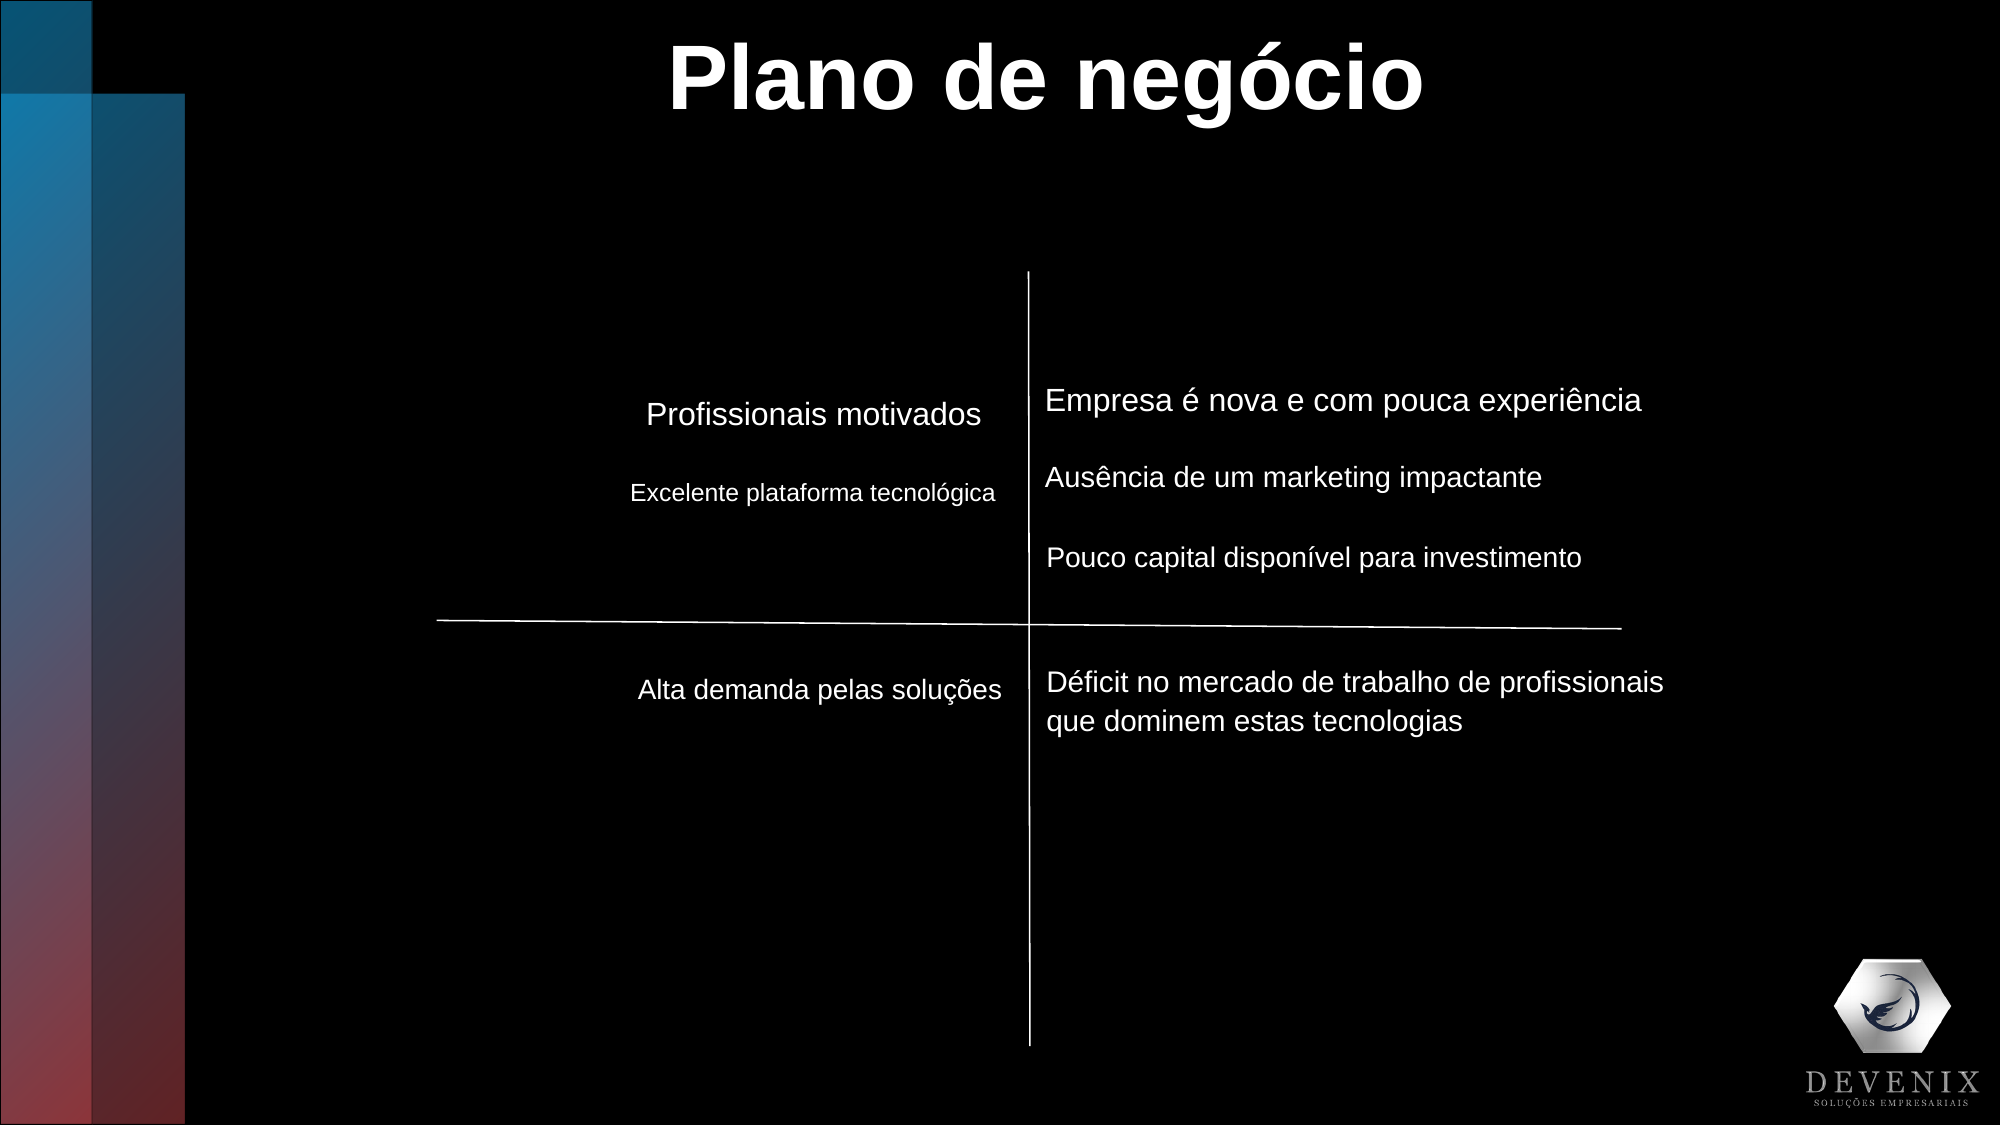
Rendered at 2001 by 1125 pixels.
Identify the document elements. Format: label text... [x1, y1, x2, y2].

list Alta demanda pelas soluções [600, 660, 1023, 736]
list Pouco capital disponível para investimento [1036, 528, 1663, 604]
list Profissionais motivados [608, 382, 1023, 457]
list Excelente plataforma tecnológica [592, 466, 1023, 542]
list Empresa é nova e com pouca experiência [1036, 367, 1662, 444]
picture [1799, 955, 2000, 1125]
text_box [436, 620, 1622, 629]
list Déficit no mercado de trabalho de profissionais que dominem estas tecnologias [1036, 651, 1690, 771]
title Plano de negócio [268, 10, 1825, 265]
text_box Ausência de um marketing impactante [1036, 443, 1967, 508]
